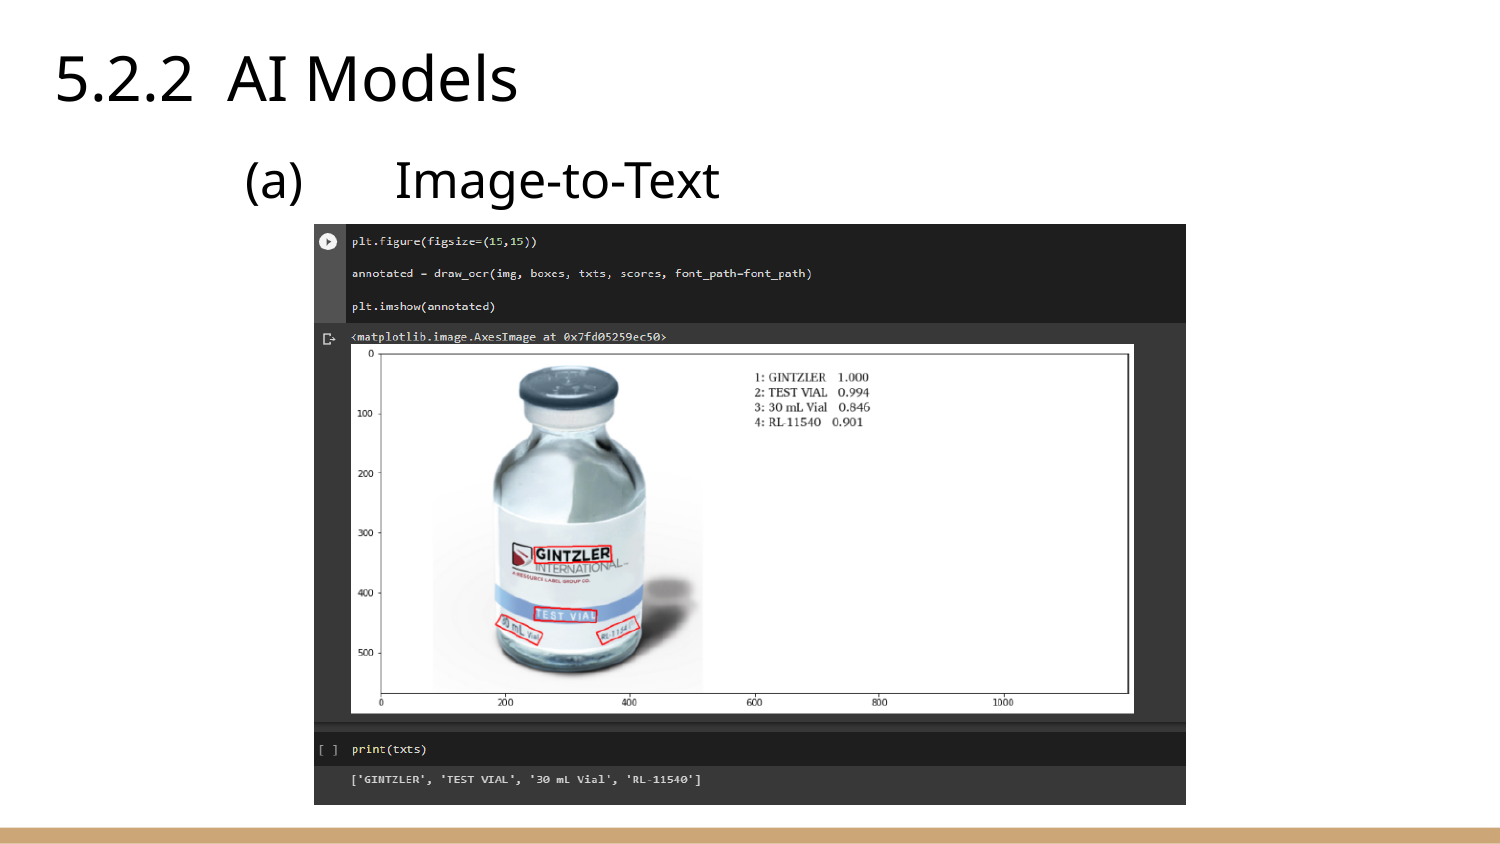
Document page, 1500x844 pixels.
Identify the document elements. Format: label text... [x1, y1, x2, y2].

title 5.2.2 AI Models [39, 31, 1331, 122]
picture [314, 224, 1186, 805]
text_box (a) Image-to-Text [230, 133, 1370, 224]
